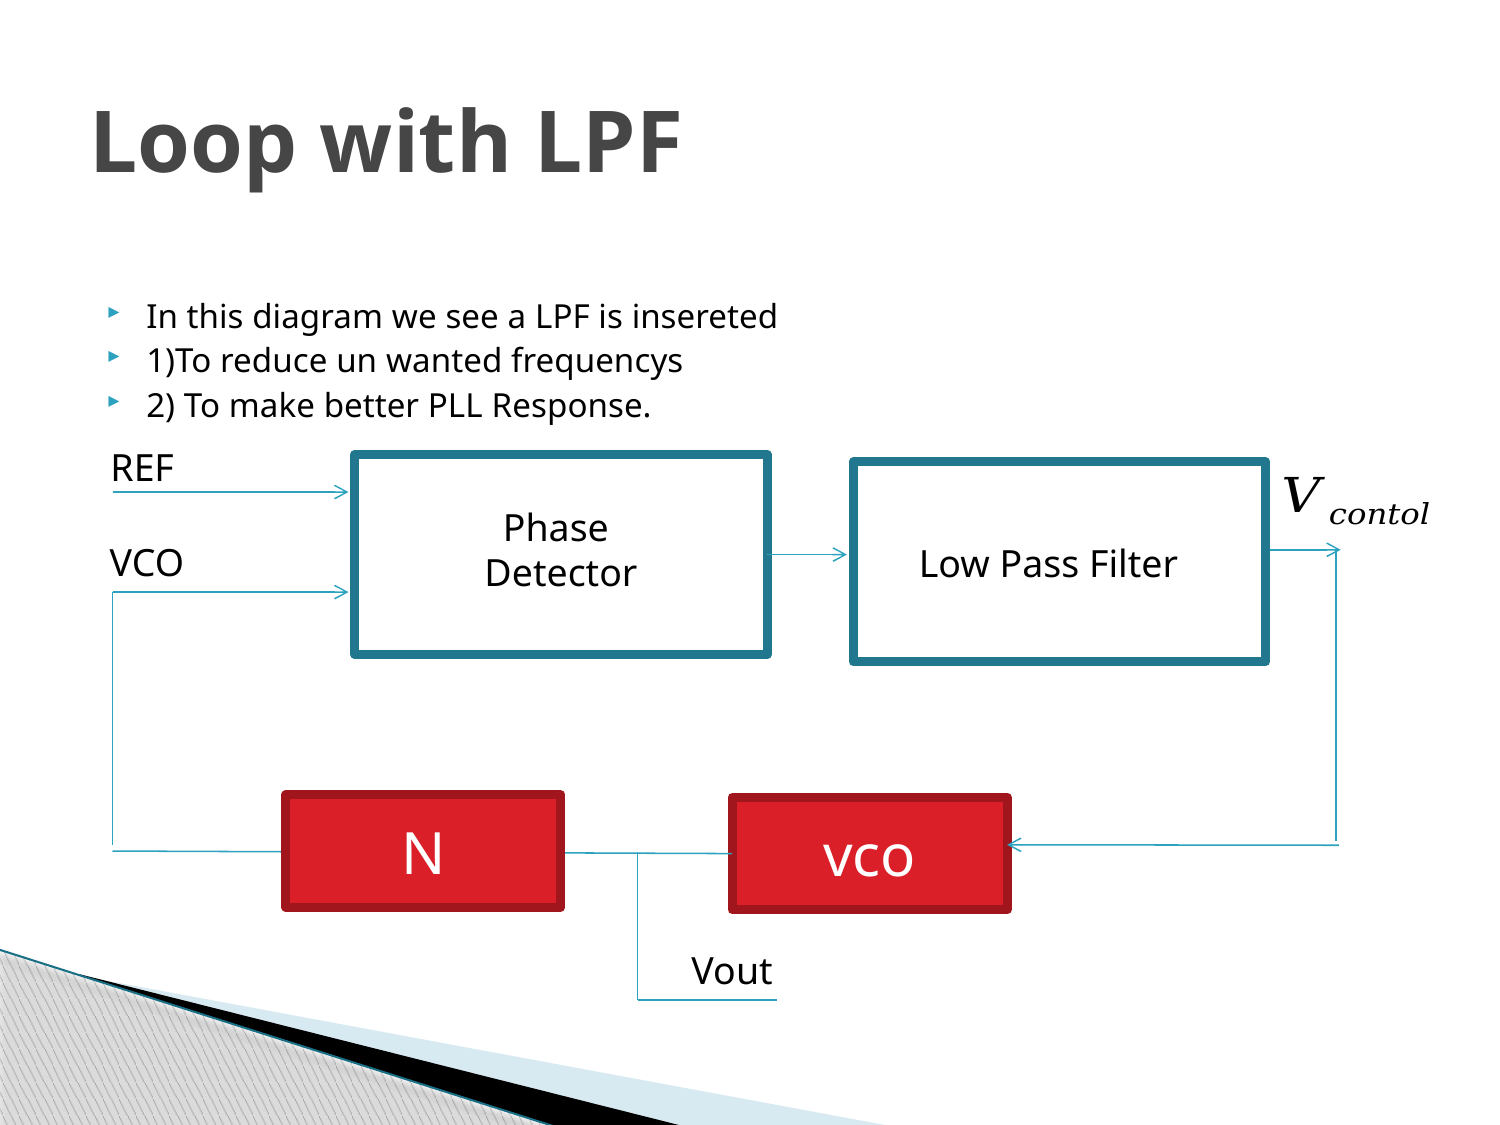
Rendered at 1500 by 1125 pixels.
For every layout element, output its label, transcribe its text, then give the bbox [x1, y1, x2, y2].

list In this diagram we see a LPF is insereted 1)To reduce un wanted frequencys 2) To make better PLL Response. [75, 287, 1425, 432]
text_box [849, 457, 1270, 666]
text_box vco [728, 793, 1012, 914]
text_box Phase Detector [469, 496, 653, 602]
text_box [112, 850, 733, 854]
text_box [350, 450, 772, 659]
title Loop with LPF [75, 45, 1425, 233]
text_box N [281, 790, 565, 850]
text_box REF [95, 436, 189, 531]
text_box N [281, 866, 565, 912]
text_box Low Pass Filter [894, 533, 1194, 593]
text_box Vout [676, 939, 788, 1000]
text_box VCO [94, 531, 200, 592]
